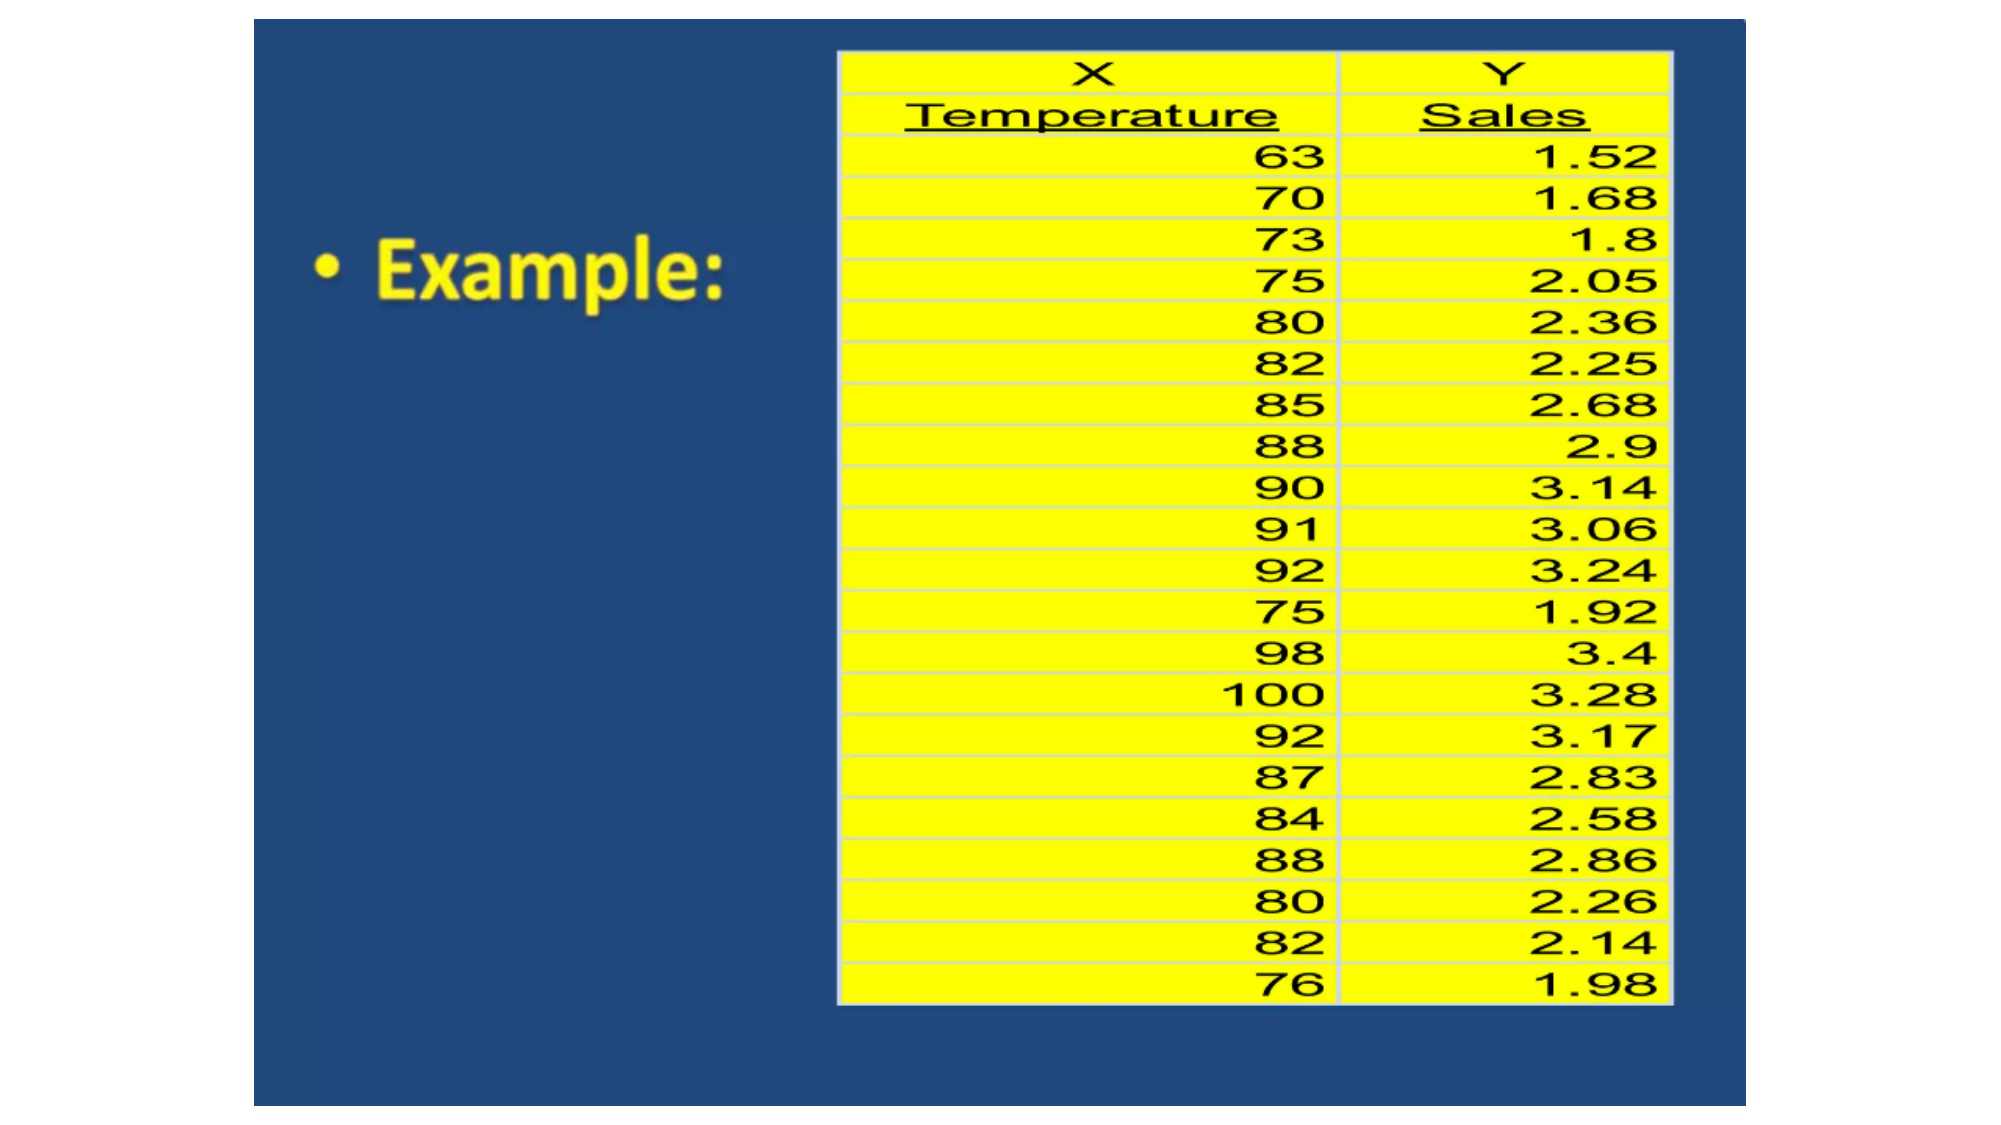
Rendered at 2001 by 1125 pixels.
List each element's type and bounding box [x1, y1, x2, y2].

picture [254, 19, 1746, 1106]
